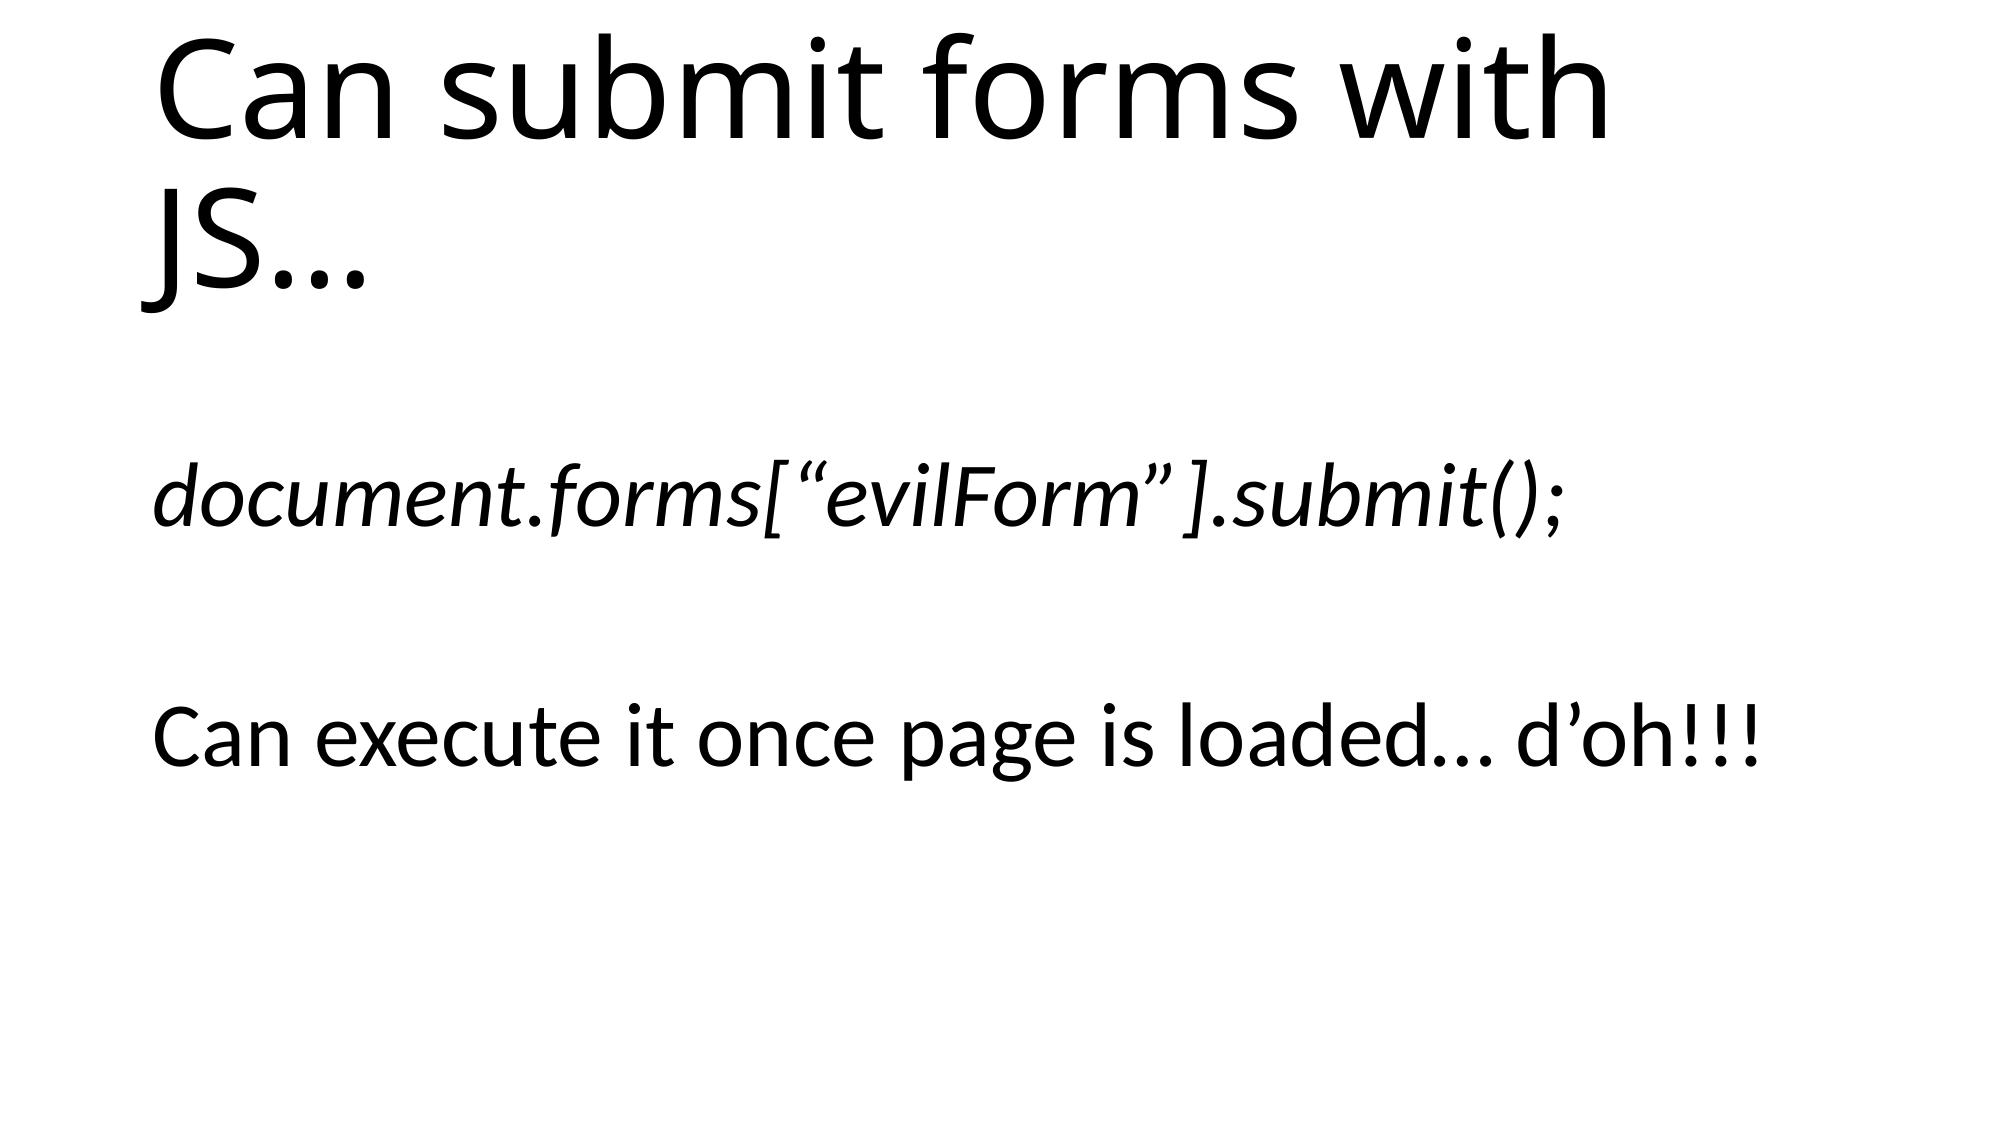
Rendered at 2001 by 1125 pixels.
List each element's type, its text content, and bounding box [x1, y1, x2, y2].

list document.forms[“evilForm”].submit(); Can execute it once page is loaded… d’oh!!! [137, 440, 1863, 927]
title Can submit forms with JS… [137, 59, 1863, 278]
